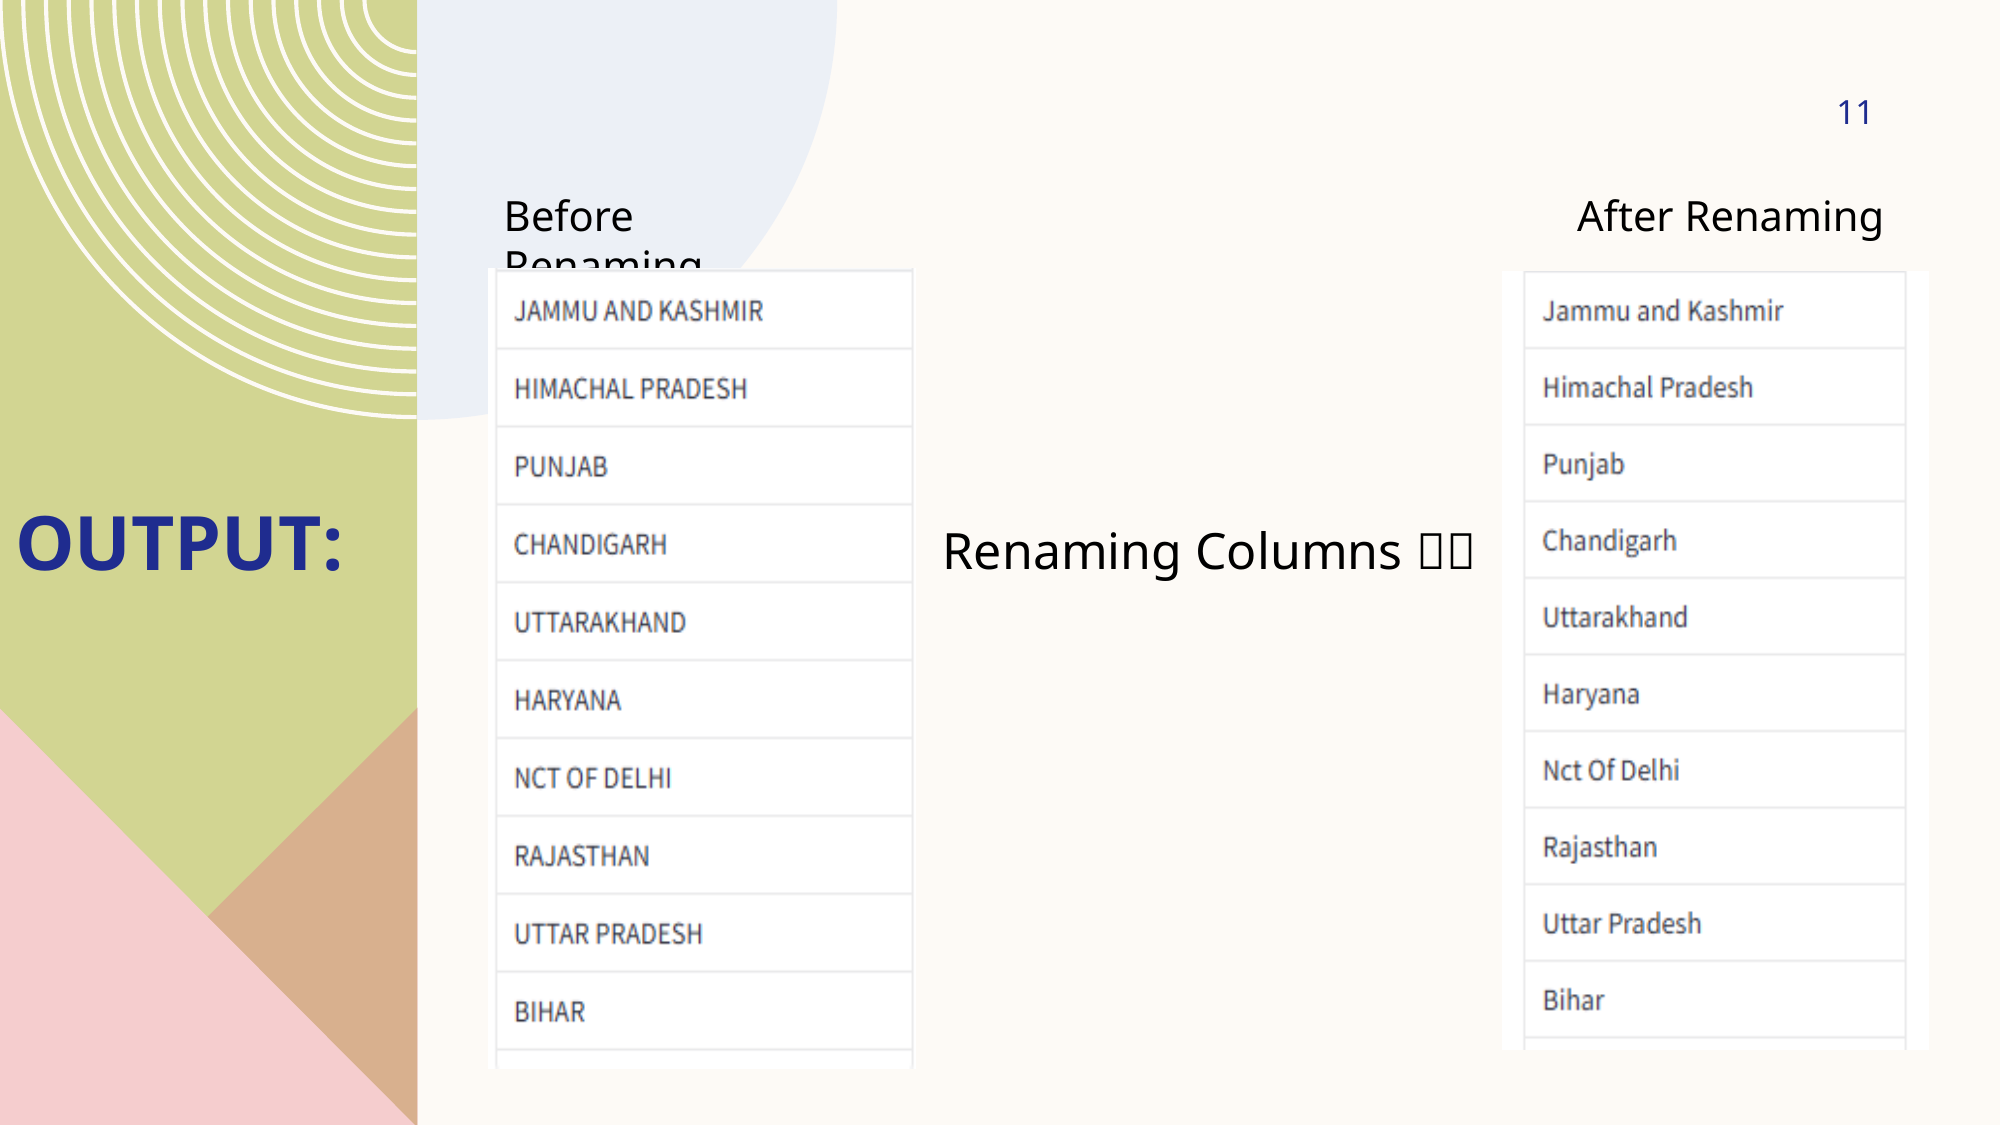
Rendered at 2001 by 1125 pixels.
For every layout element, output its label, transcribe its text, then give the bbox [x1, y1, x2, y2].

text_box Renaming Columns  [916, 511, 1502, 587]
text_box Before Renaming [488, 182, 840, 268]
picture [488, 268, 916, 1069]
title Output: [0, 481, 413, 586]
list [1502, 271, 1929, 1050]
slide_number 11 [1699, 75, 1875, 153]
text_box After Renaming [1562, 182, 1913, 248]
